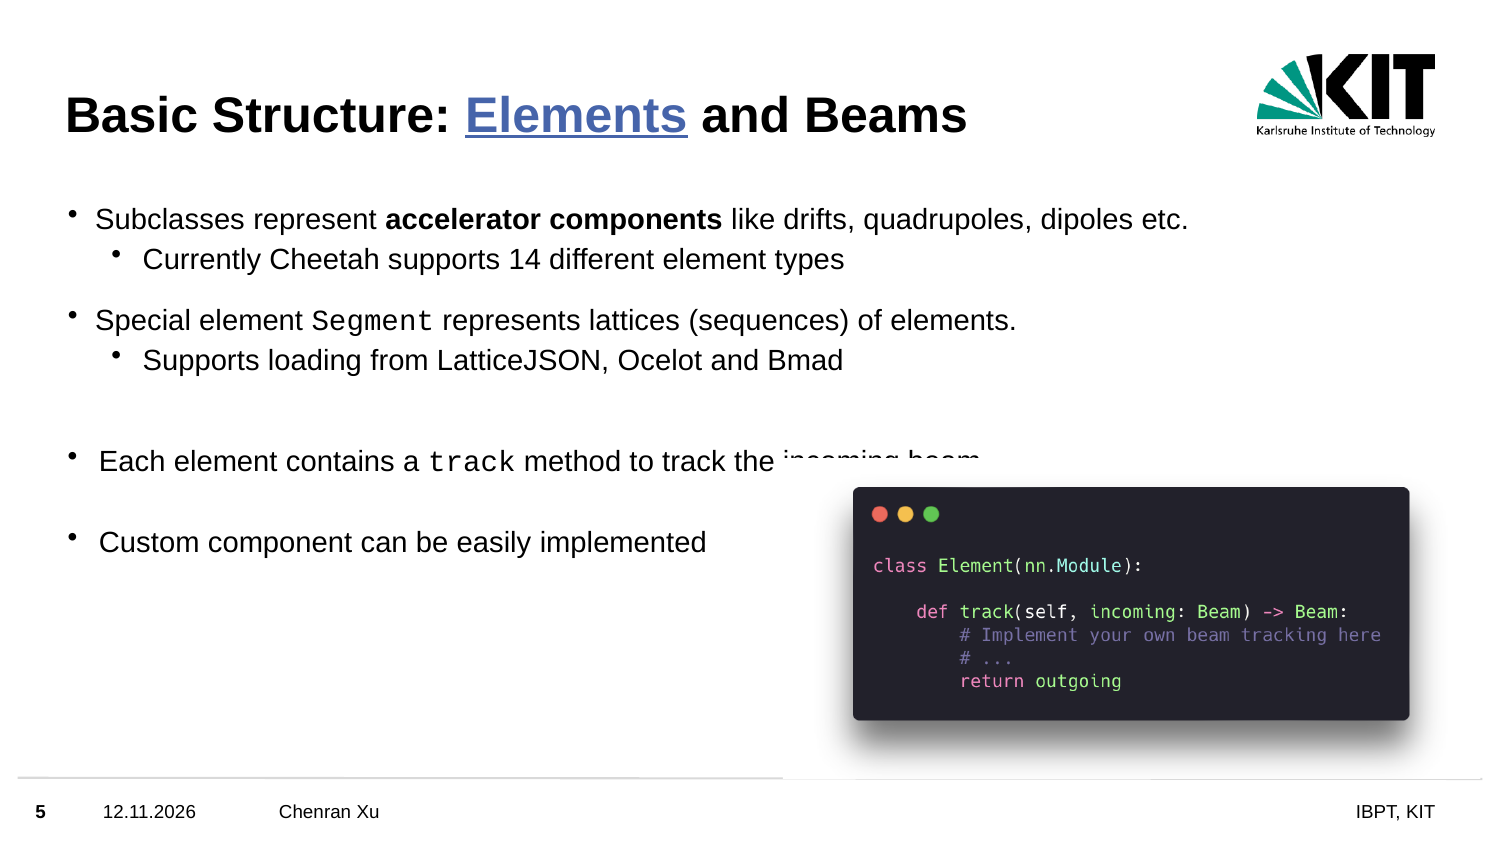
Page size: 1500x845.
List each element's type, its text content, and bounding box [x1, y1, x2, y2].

list Subclasses represent accelerator components like drifts, quadrupoles, dipoles etc. Currently Cheetah supports 14 different element types Special element Segment represents lattices (sequences) of elements. Supports loading from LatticeJSON, Ocelot and Bmad Each element contains a track method to track the incoming beam Custom component can be easily implemented [65, 194, 1435, 747]
title Basic Structure: Elements and Beams [64, 48, 1192, 144]
picture [1257, 54, 1435, 137]
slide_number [102, 778, 272, 844]
picture [782, 458, 1481, 779]
slide_number 5 [35, 778, 89, 844]
